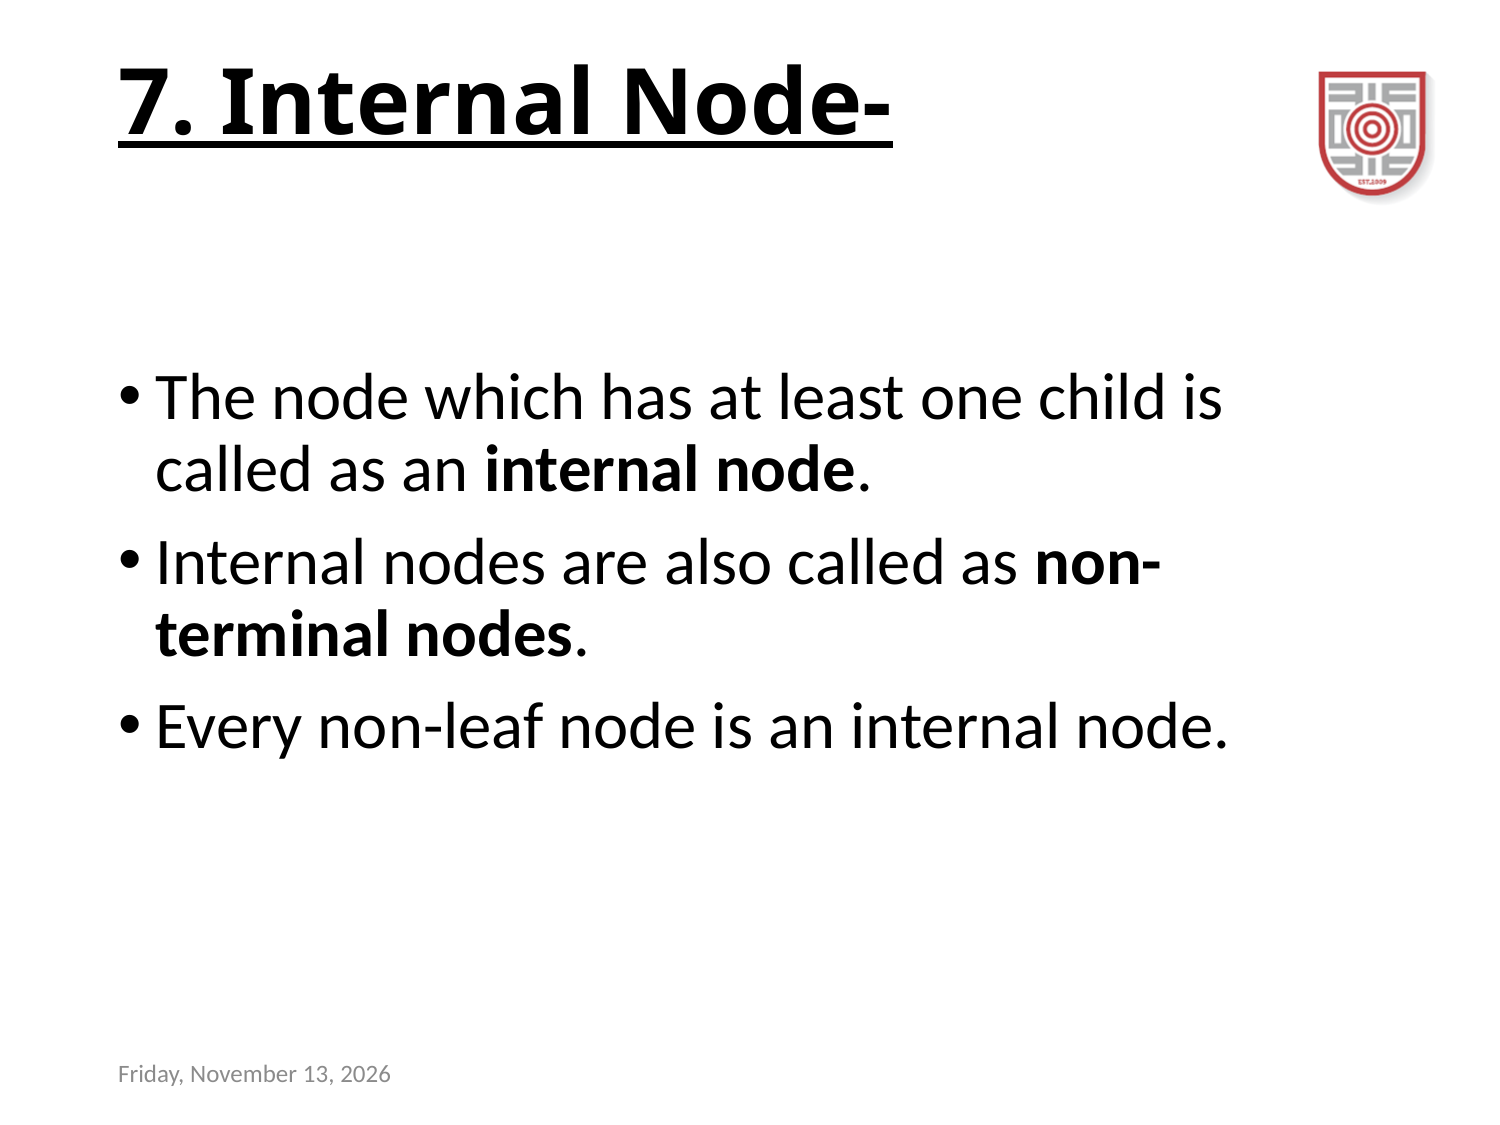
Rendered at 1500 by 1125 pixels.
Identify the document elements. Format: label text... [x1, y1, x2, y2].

title 7. Internal Node- [103, 59, 1397, 160]
list The node which has at least one child is called as an internal node. Internal nodes are also called as non-terminal nodes. Every non-leaf node is an internal node. [103, 160, 1397, 1014]
picture [1397, 59, 1451, 218]
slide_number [103, 1042, 441, 1103]
